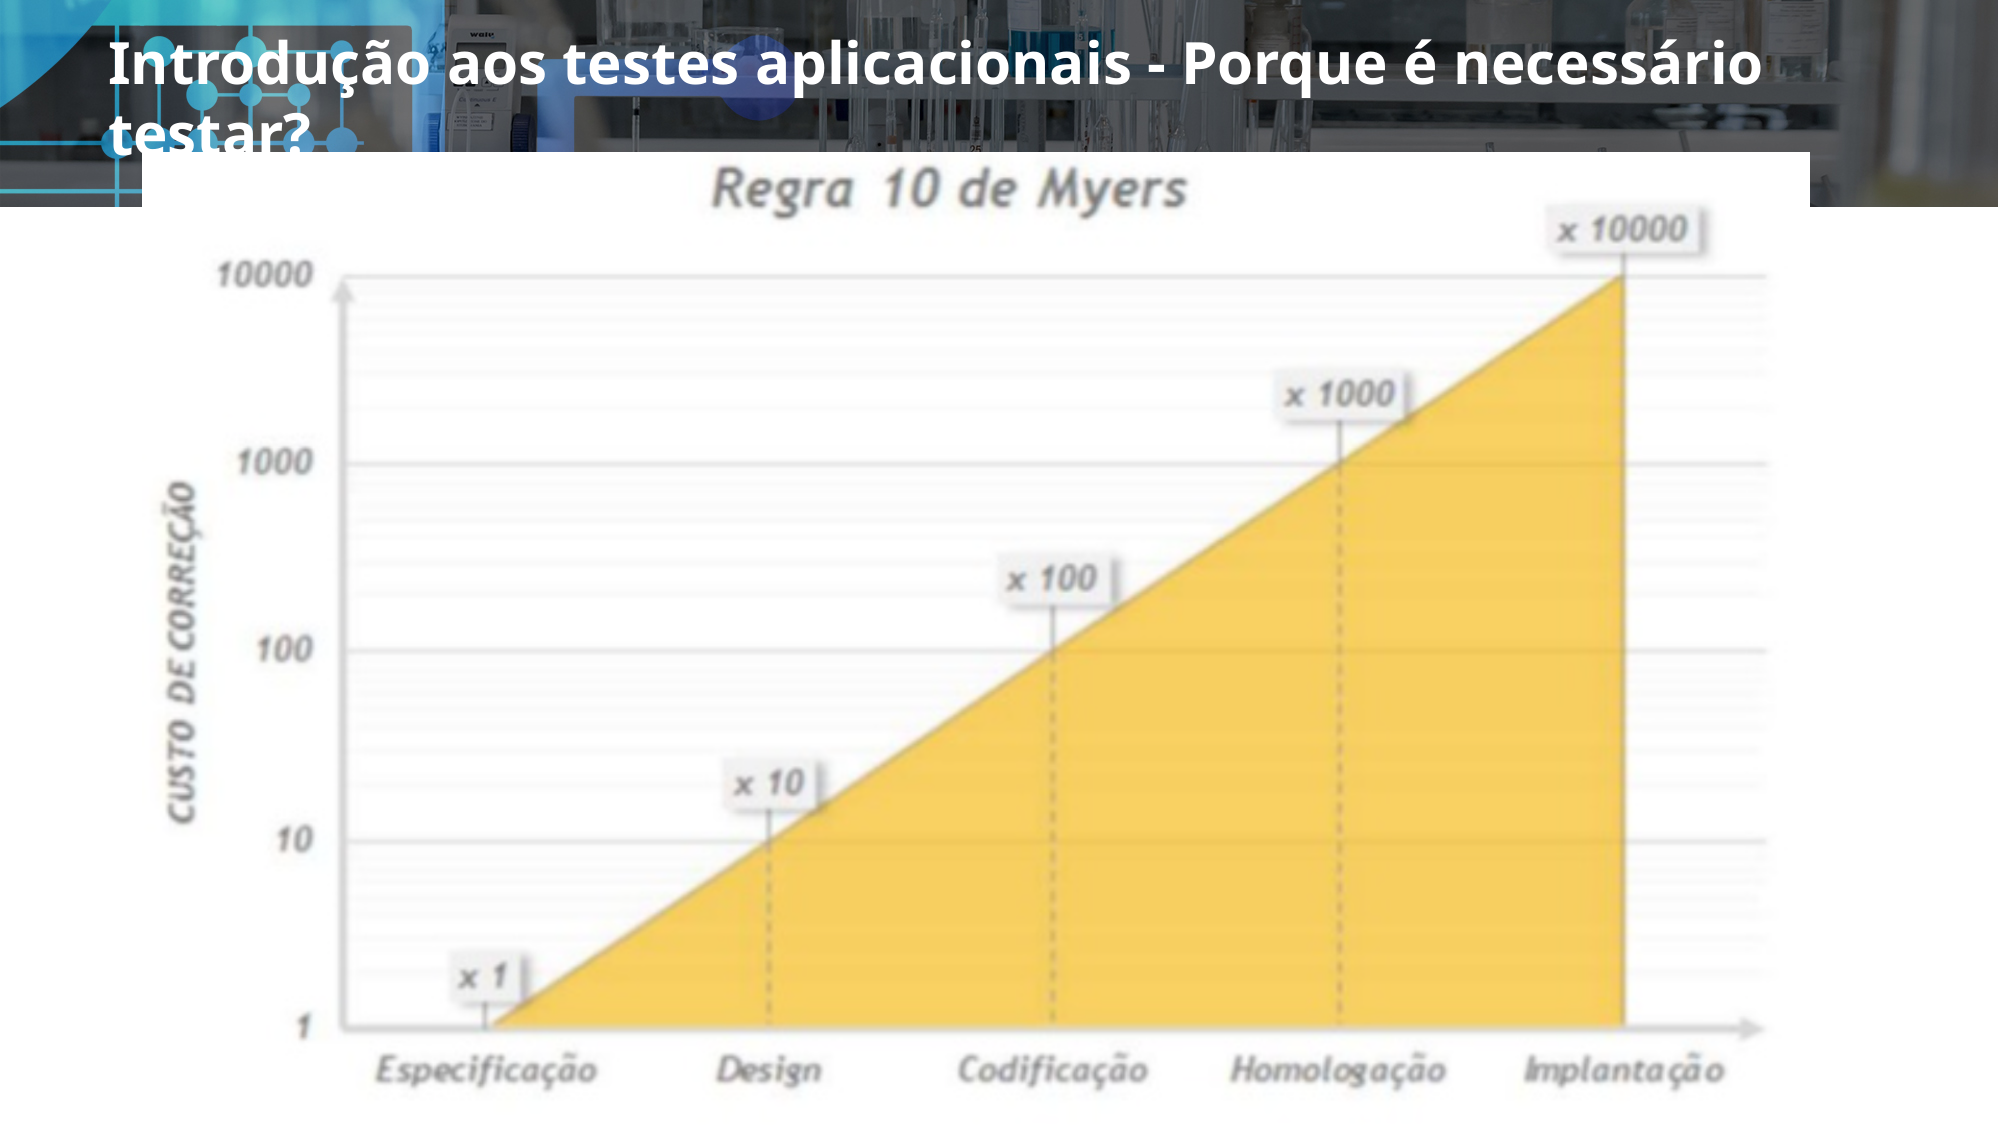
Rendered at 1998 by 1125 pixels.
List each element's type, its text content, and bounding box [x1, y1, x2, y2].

title Introdução aos testes aplicacionais - Porque é necessário testar? [99, 30, 1901, 163]
picture [0, 0, 1998, 1125]
